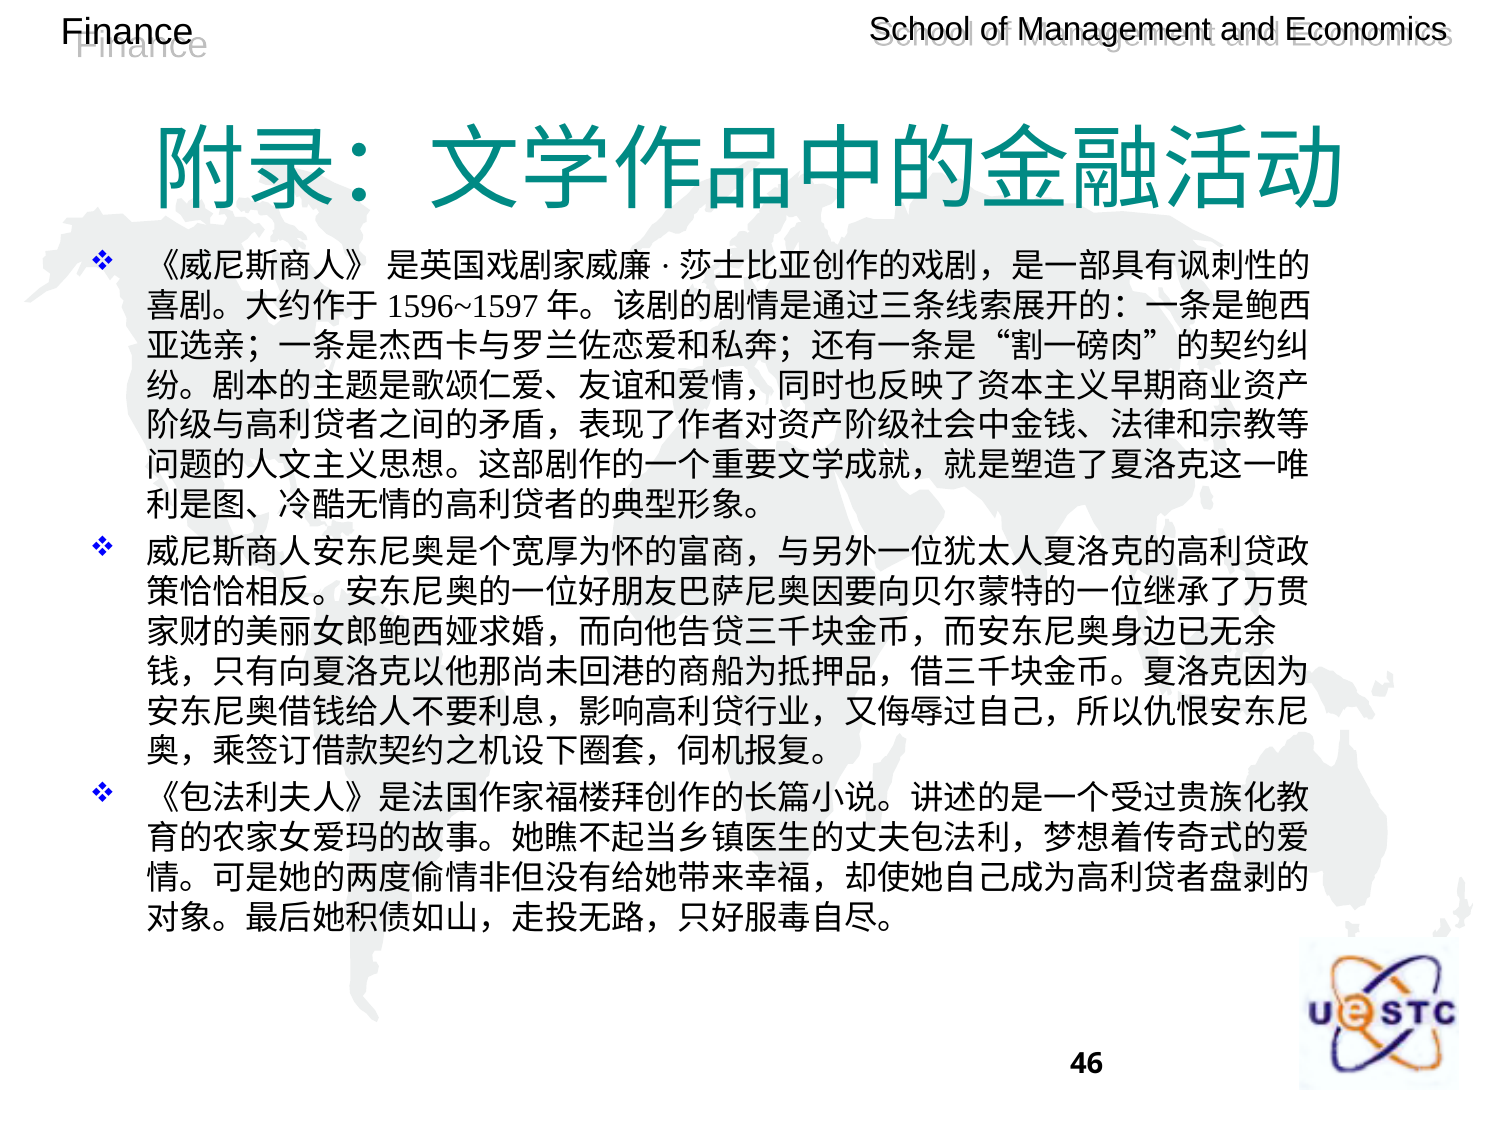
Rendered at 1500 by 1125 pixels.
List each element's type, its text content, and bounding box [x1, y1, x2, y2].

list 《威尼斯商人》 是英国戏剧家威廉·莎士比亚创作的戏剧，是一部具有讽刺性的喜剧。大约作于1596~1597年。该剧的剧情是通过三条线索展开的：一条是鲍西亚选亲；一条是杰西卡与罗兰佐恋爱和私奔；还有一条是“割一磅肉”的契约纠纷。剧本的主题是歌颂仁爱、友谊和爱情，同时也反映了资本主义早期商业资产阶级与高利贷者之间的矛盾，表现了作者对资产阶级社会中金钱、法律和宗教等问题的人文主义思想。这部剧作的一个重要文学成就，就是塑造了夏洛克这一唯利是图、冷酷无情的高利贷者的典型形象。 威尼斯商人安东尼奥是个宽厚为怀的富商，与另外一位犹太人夏洛克的高利贷政策恰恰相反。安东尼奥的一位好朋友巴萨尼奥因要向贝尔蒙特的一位继承了万贯家财的美丽女郎鲍西娅求婚，而向他告贷三千块金币，而安东尼奥身边已无余钱，只有向夏洛克以他那尚未回港的商船为抵押品，借三千块金币。夏洛克因为安东尼奥借钱给人不要利息，影响高利贷行业，又侮辱过自己，所以仇恨安东尼奥，乘签订借款契约之机设下圈套，伺机报复。 《包法利夫人》是法国作家福楼拜创作的长篇小说。讲述的是一个受过贵族化教育的农家女爱玛的故事。她瞧不起当乡镇医生的丈夫包法利，梦想着传奇式的爱情。可是她的两度偷情非但没有给她带来幸福，却使她自己成为高利贷者盘剥的对象。最后她积债如山，走投无路，只好服毒自尽。 [75, 236, 1350, 912]
picture [1299, 937, 1459, 1090]
title 附录：文学作品中的金融活动 [75, 101, 1425, 233]
